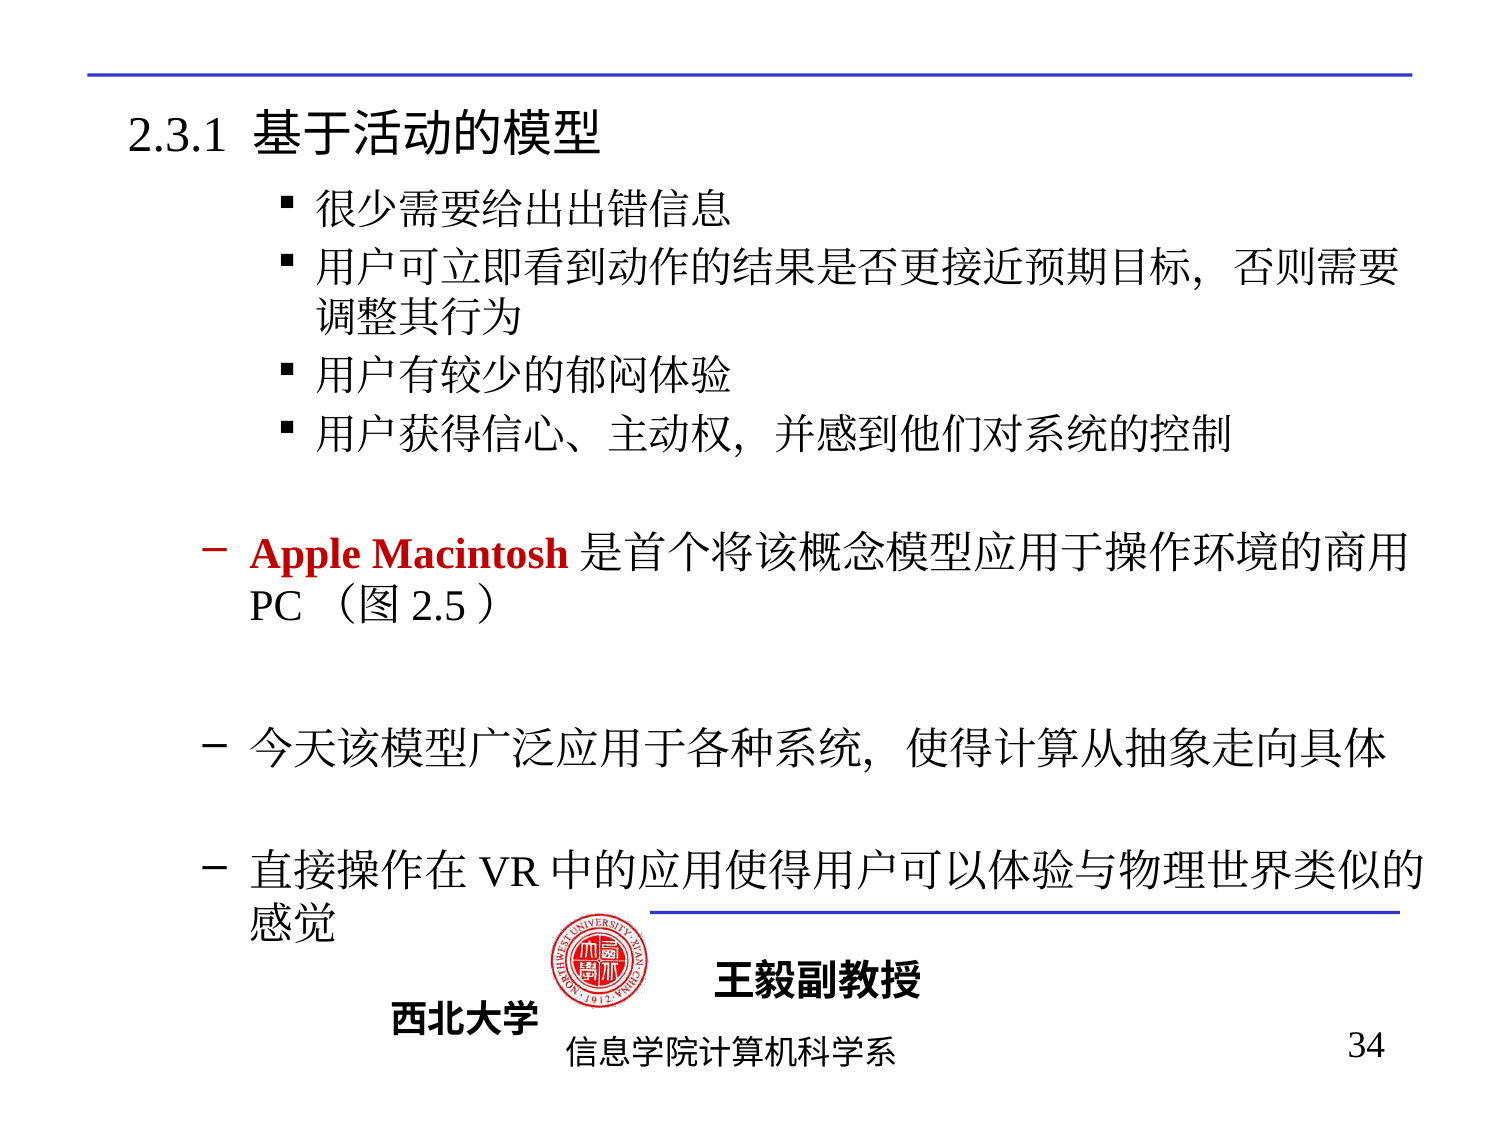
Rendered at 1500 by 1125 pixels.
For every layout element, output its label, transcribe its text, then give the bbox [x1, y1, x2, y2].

title 2.3.1 基于活动的模型 [112, 87, 1388, 174]
list 很少需要给出出错信息 用户可立即看到动作的结果是否更接近预期目标，否则需要调整其行为 用户有较少的郁闷体验 用户获得信心、主动权，并感到他们对系统的控制 Apple Macintosh是首个将该概念模型应用于操作环境的商用PC（图2.5） 今天该模型广泛应用于各种系统，使得计算从抽象走向具体 直接操作在VR中的应用使得用户可以体验与物理世界类似的感觉 [112, 174, 1442, 900]
slide_number 34 [1087, 1012, 1401, 1088]
